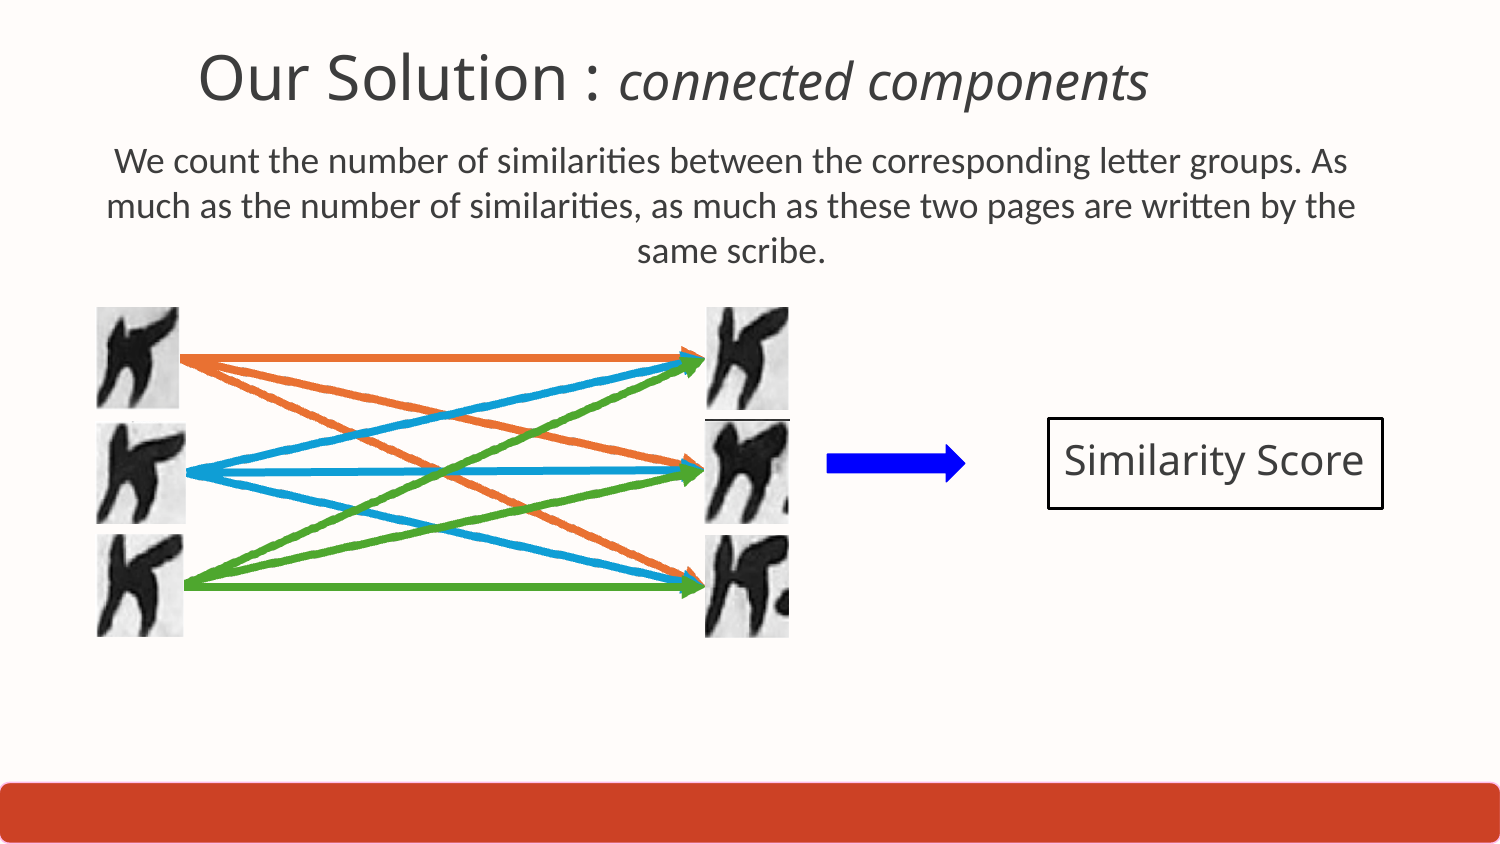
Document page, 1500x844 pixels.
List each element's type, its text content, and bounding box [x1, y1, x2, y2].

title Our Solution : connected components [58, 46, 1290, 188]
text_box [0, 782, 1500, 844]
picture [94, 307, 790, 638]
text_box Similarity Score [1048, 418, 1383, 509]
text_box We count the number of similarities between the corresponding letter groups. As much as the number of similarities, as much as these two pages are written by the same scribe. [78, 120, 1386, 198]
text_box [827, 444, 965, 482]
